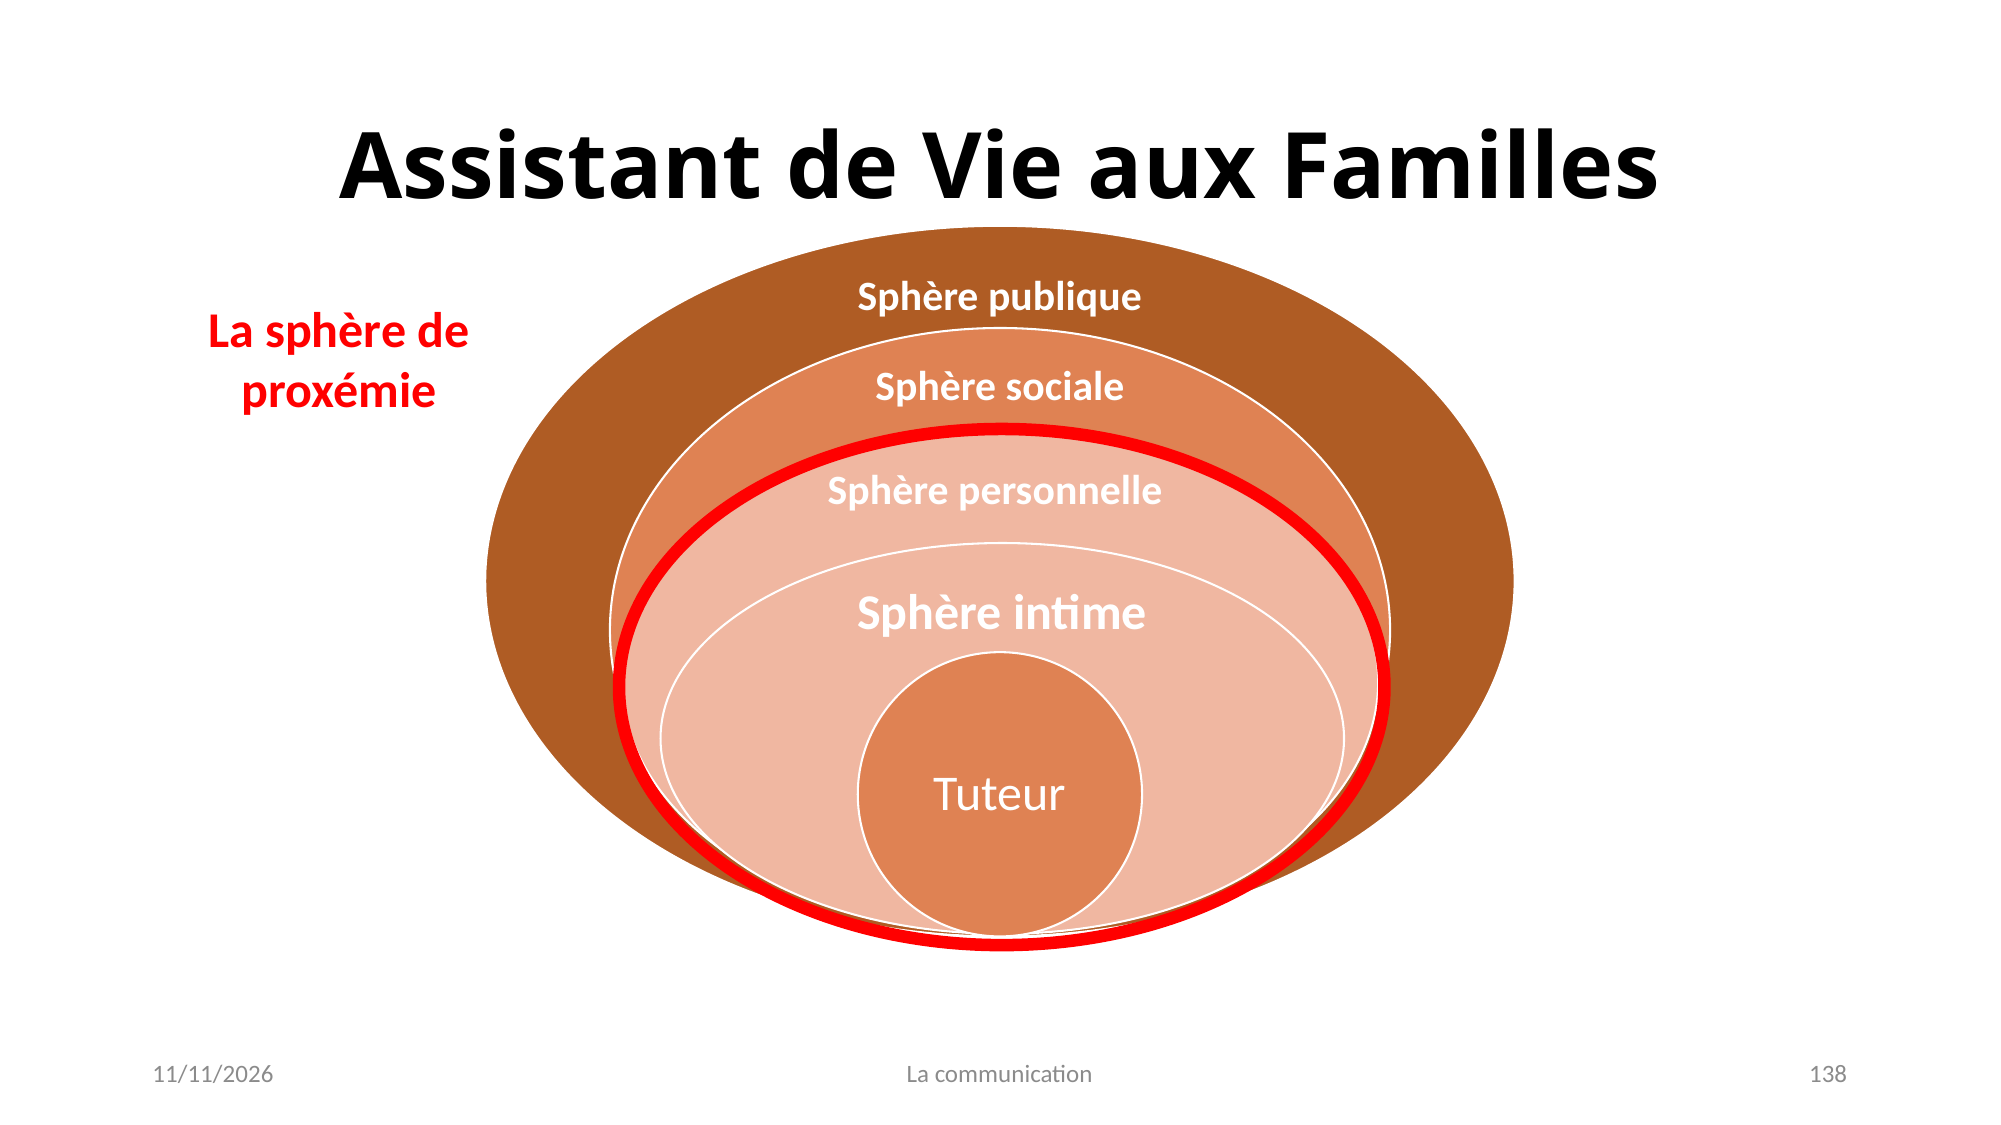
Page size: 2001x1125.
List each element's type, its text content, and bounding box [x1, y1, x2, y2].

text_box La sphère de proxémie [90, 289, 588, 381]
title Assistant de Vie aux Familles [137, 59, 1863, 278]
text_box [630, 225, 1369, 937]
footer La communication [662, 1042, 1338, 1103]
text_box [1369, 611, 1386, 763]
text_box [900, 937, 1103, 947]
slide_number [137, 1042, 588, 1103]
slide_number 138 [1412, 1042, 1863, 1103]
text_box [617, 622, 630, 752]
